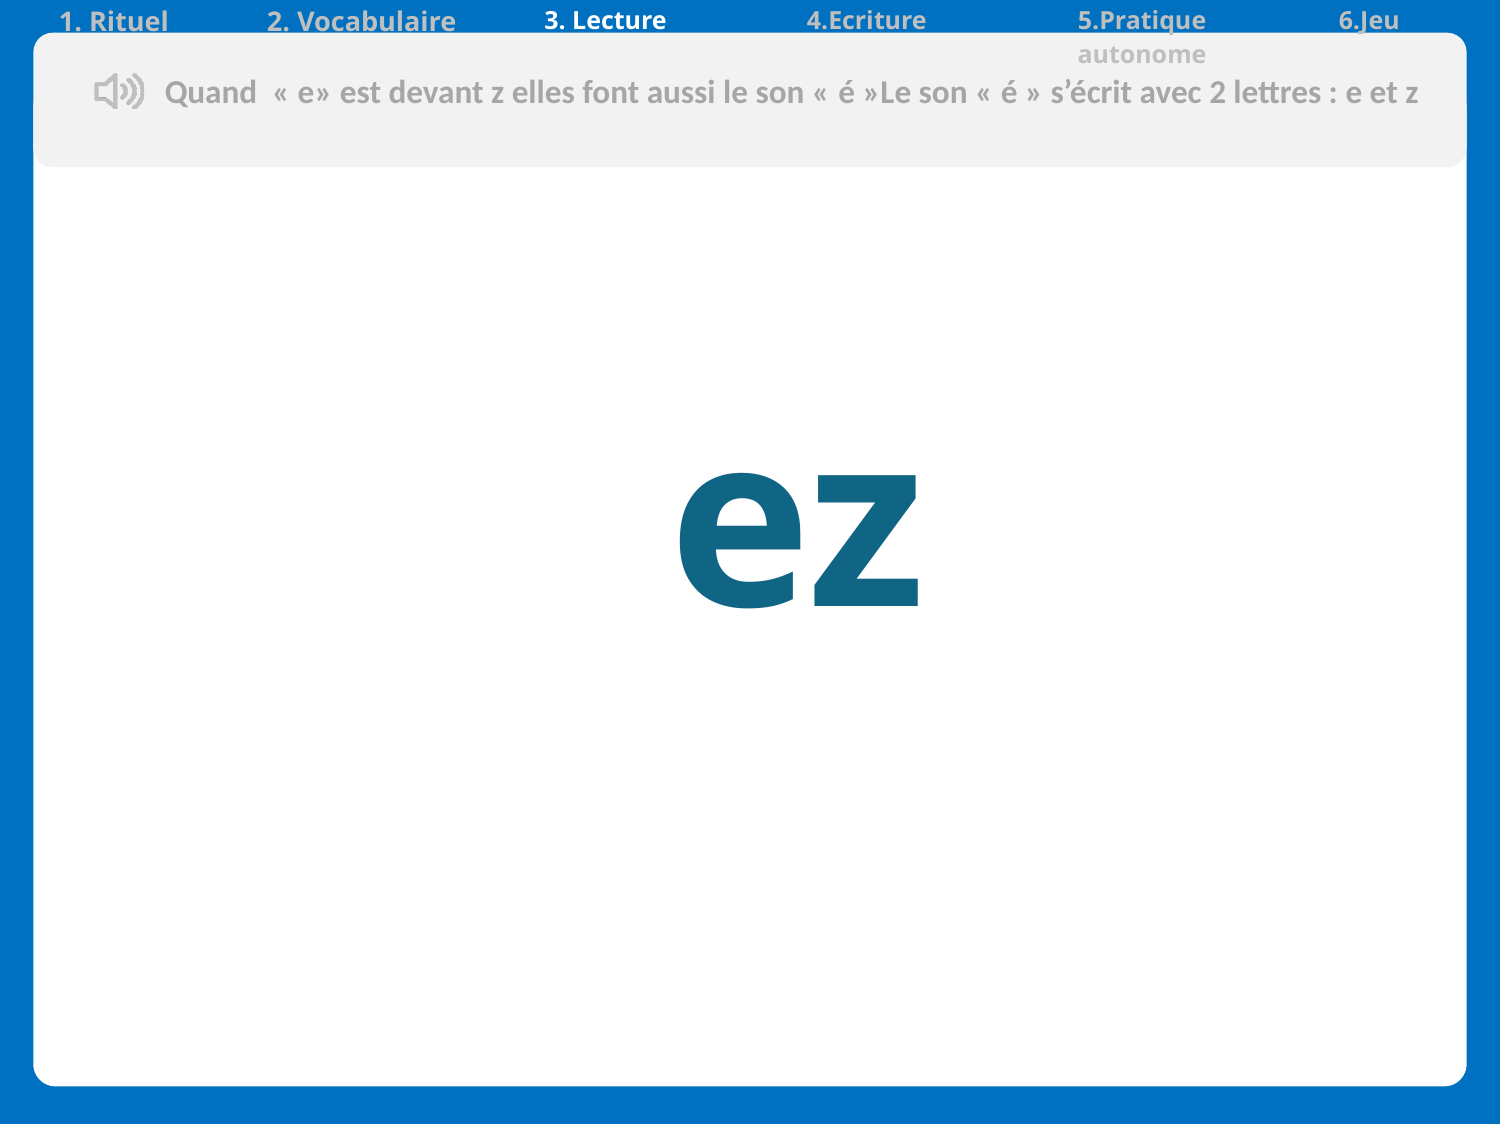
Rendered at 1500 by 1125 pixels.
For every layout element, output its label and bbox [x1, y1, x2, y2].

text_box [0, 0, 1500, 1125]
